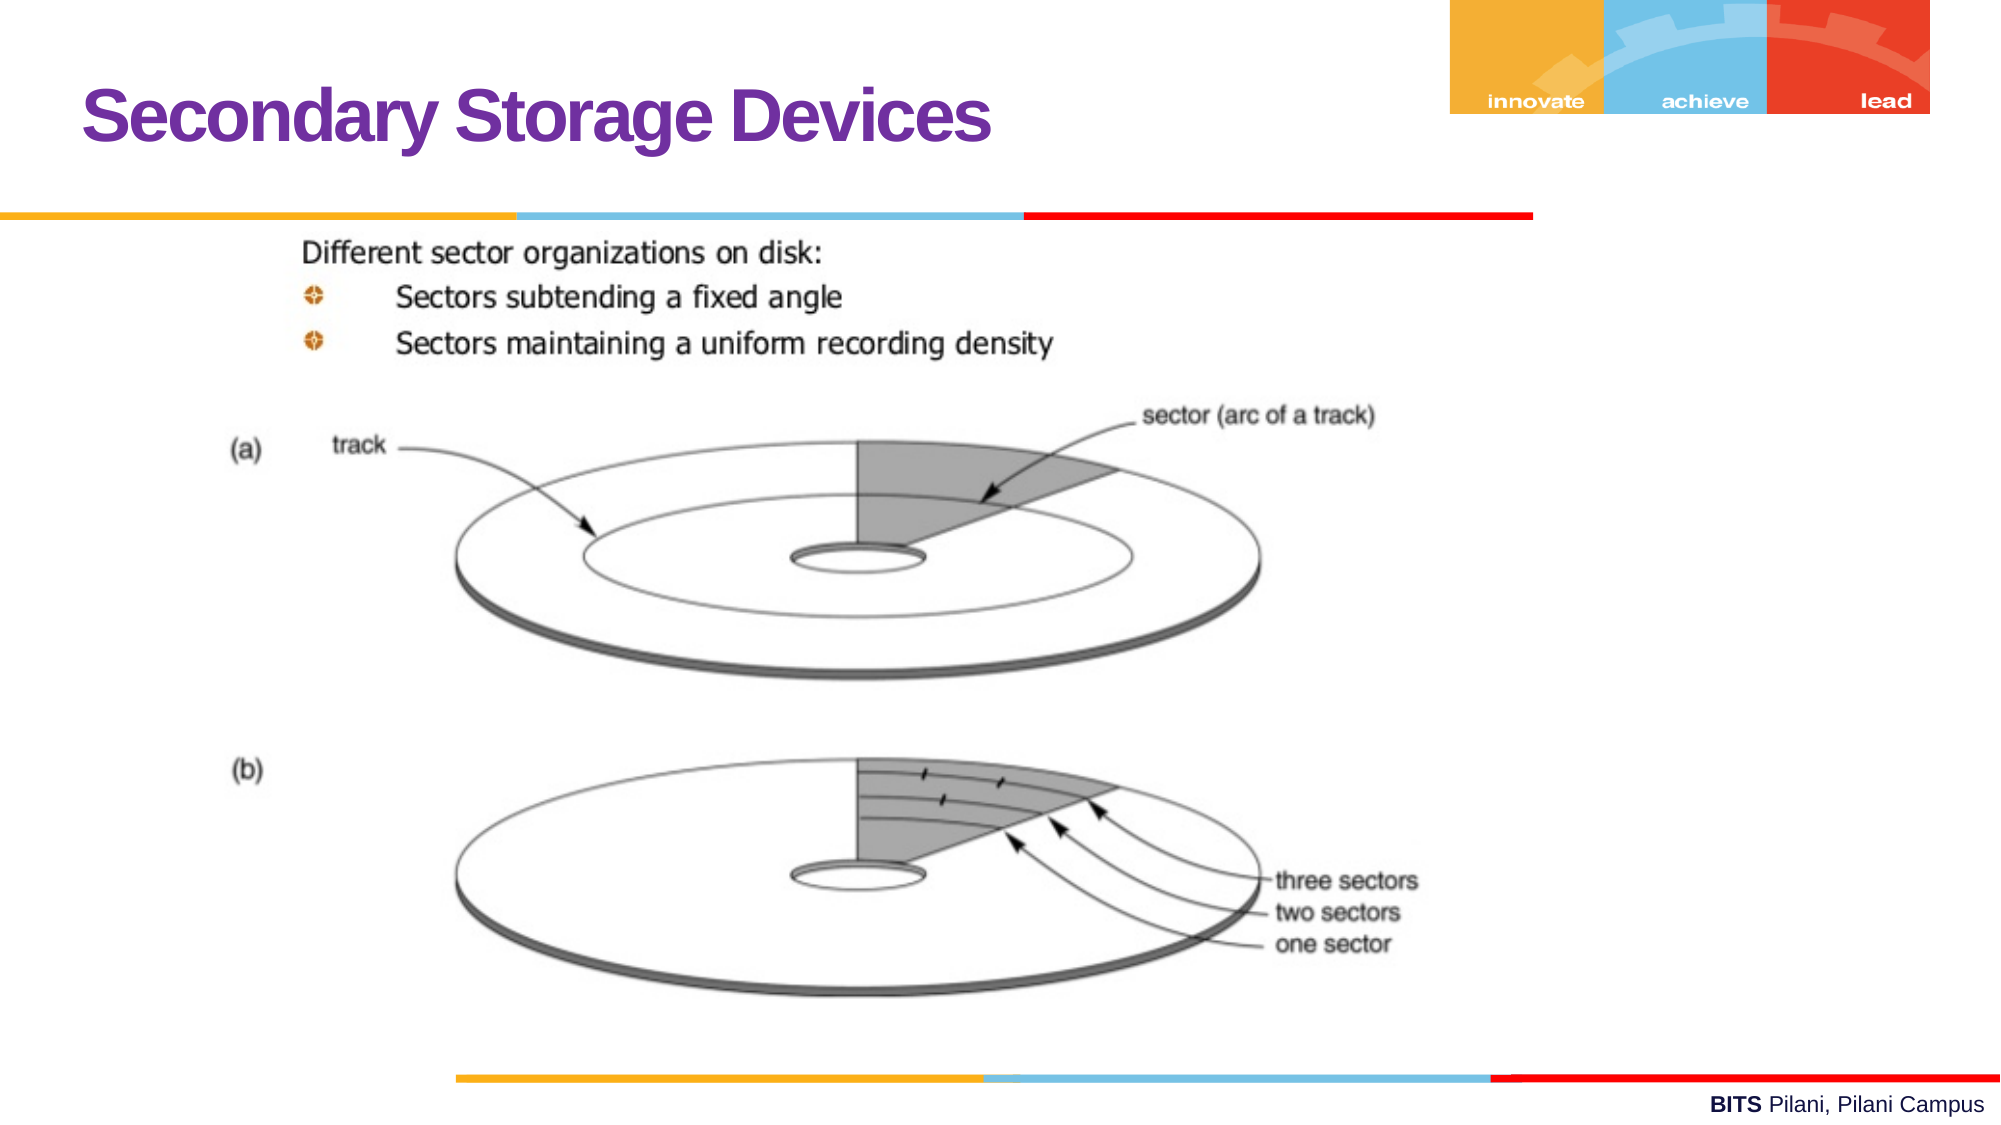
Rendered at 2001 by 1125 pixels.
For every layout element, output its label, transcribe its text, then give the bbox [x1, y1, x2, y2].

list Secondary Storage Devices [66, 24, 1450, 213]
picture [1449, 0, 1930, 114]
picture [198, 231, 1457, 1020]
